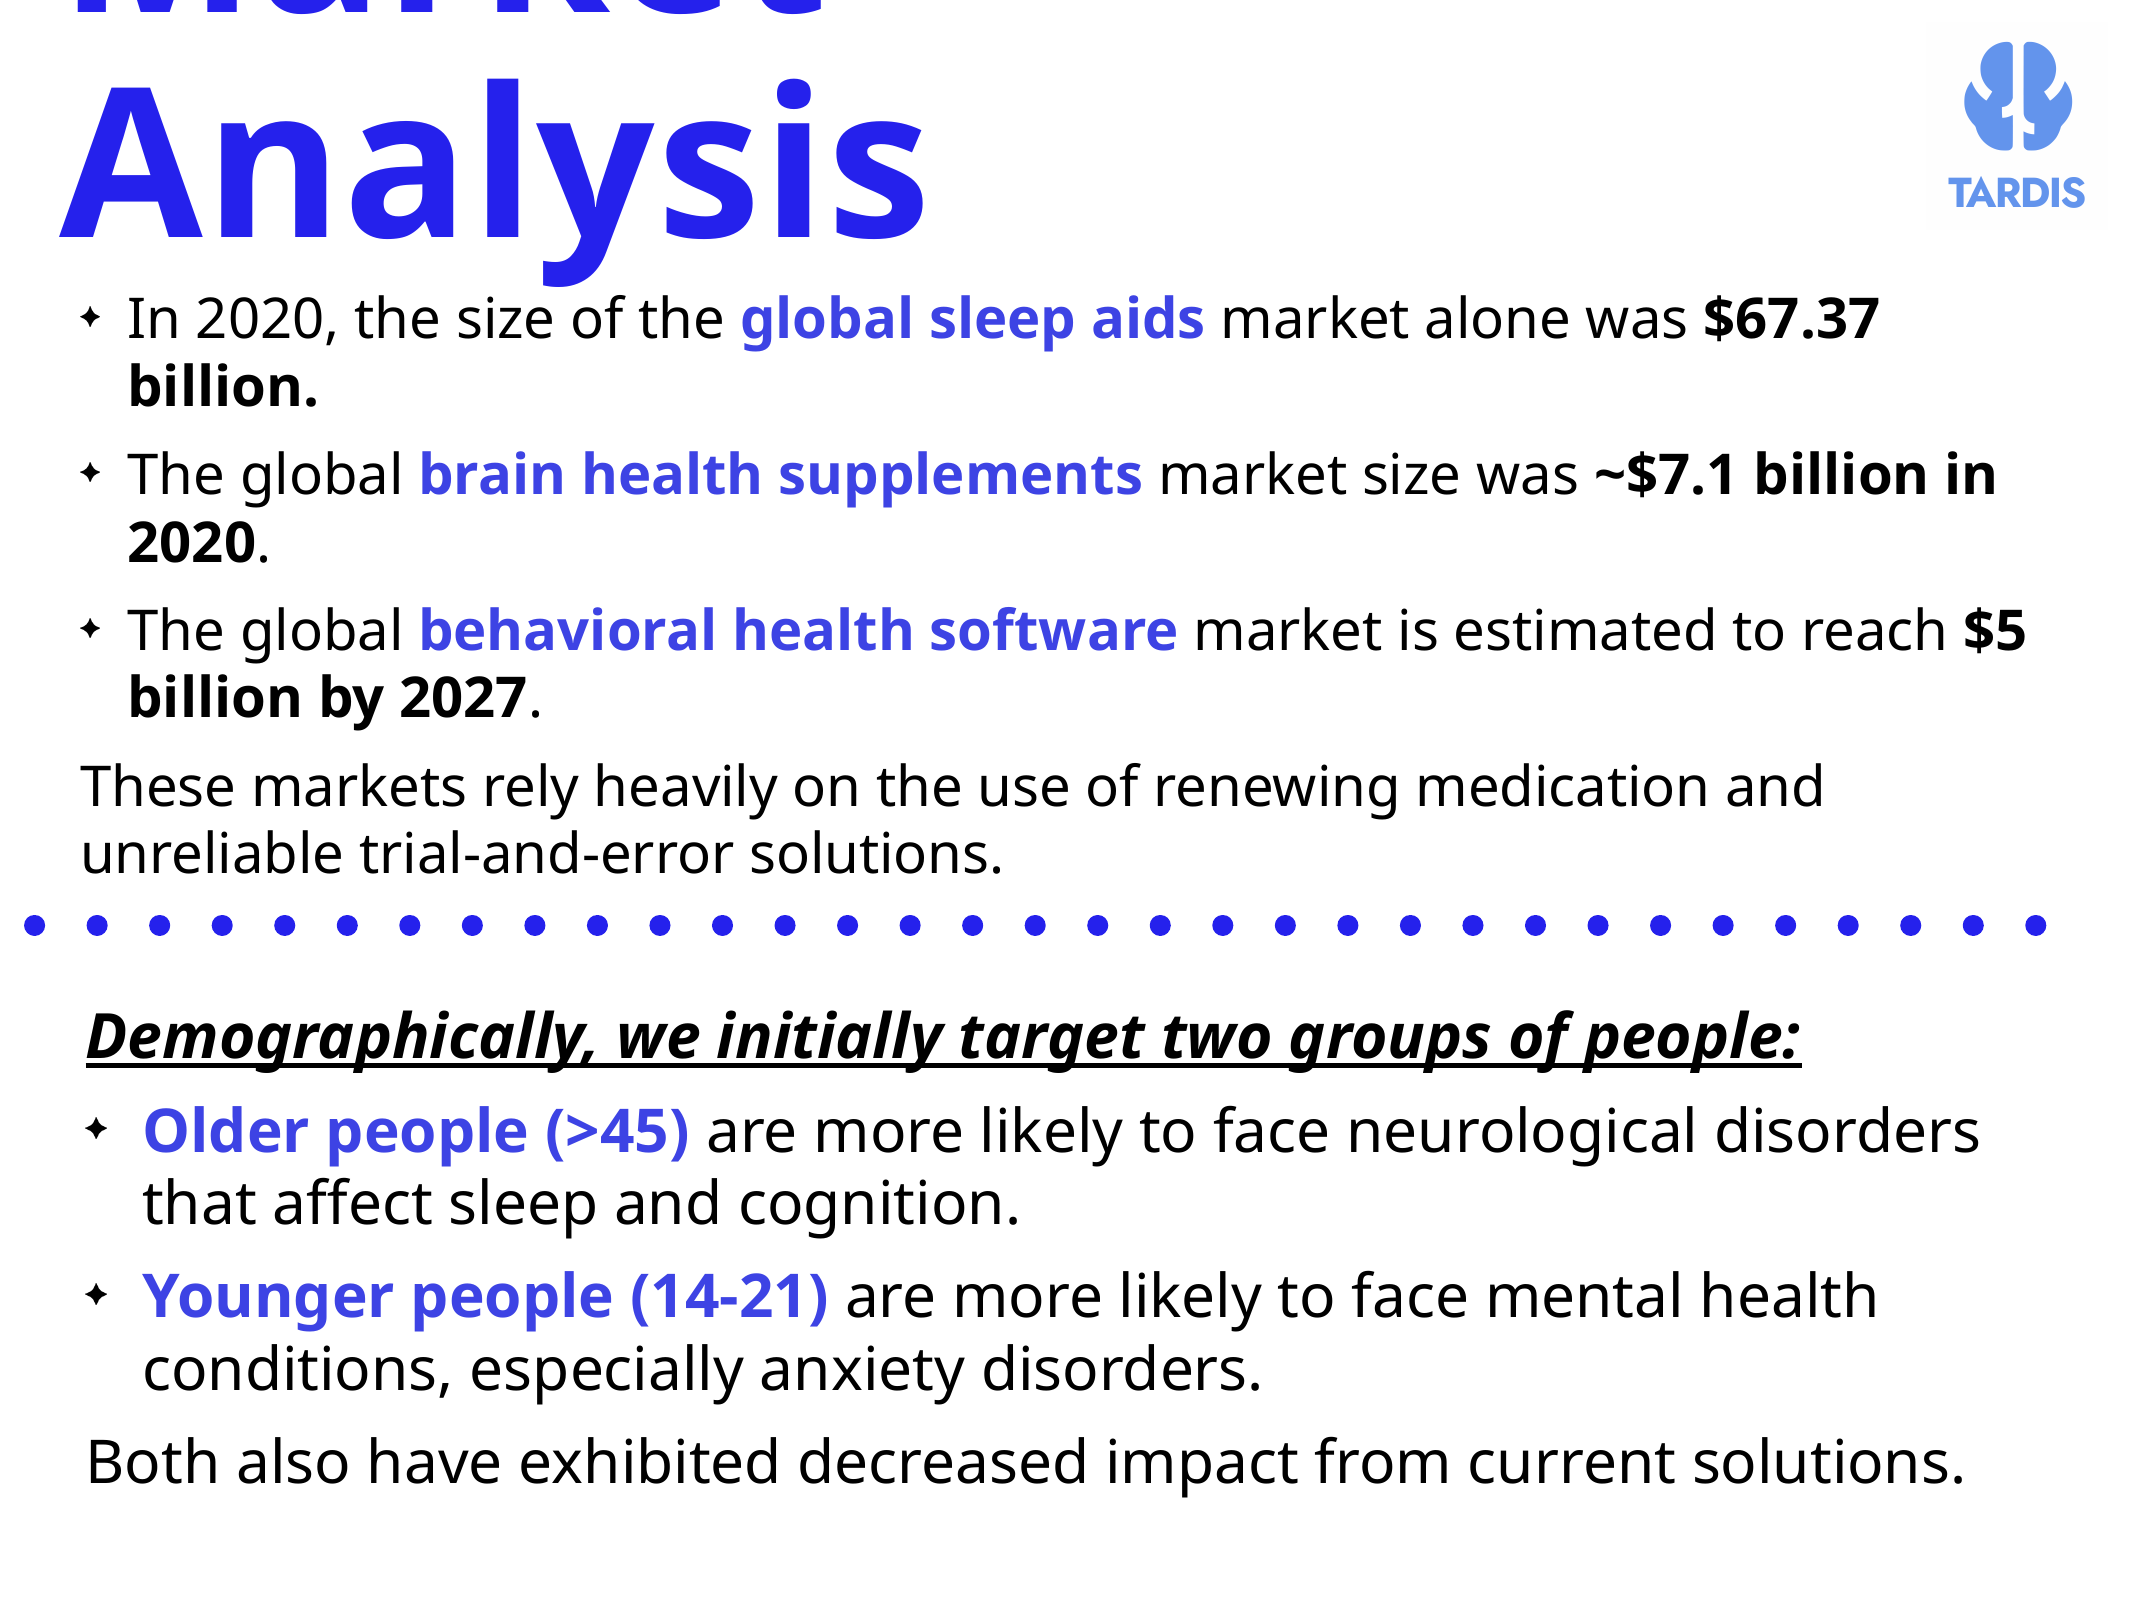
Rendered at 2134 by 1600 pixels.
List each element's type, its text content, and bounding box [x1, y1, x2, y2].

picture [80, 306, 100, 327]
text_box Demographically, we initially target two groups of people: Older people (>45) are more likely to face neurological disorders that affect sleep and cognition. Younger people (14-21) are more likely to face mental health conditions, especially anxiety disorders. Both also have exhibited decreased impact from current solutions. [77, 987, 2002, 1504]
picture [1925, 22, 2109, 230]
text_box In 2020, the size of the global sleep aids market alone was $67.37 billion. The global brain health supplements market size was ~$7.1 billion in 2020. The global behavioral health software market is estimated to reach $5 billion by 2027. These markets rely heavily on the use of renewing medication and unreliable trial-and-error solutions. [71, 274, 2062, 894]
title Market Analysis [50, 32, 1598, 292]
picture [85, 1117, 107, 1139]
picture [85, 1283, 107, 1305]
picture [80, 618, 100, 638]
picture [80, 462, 100, 482]
